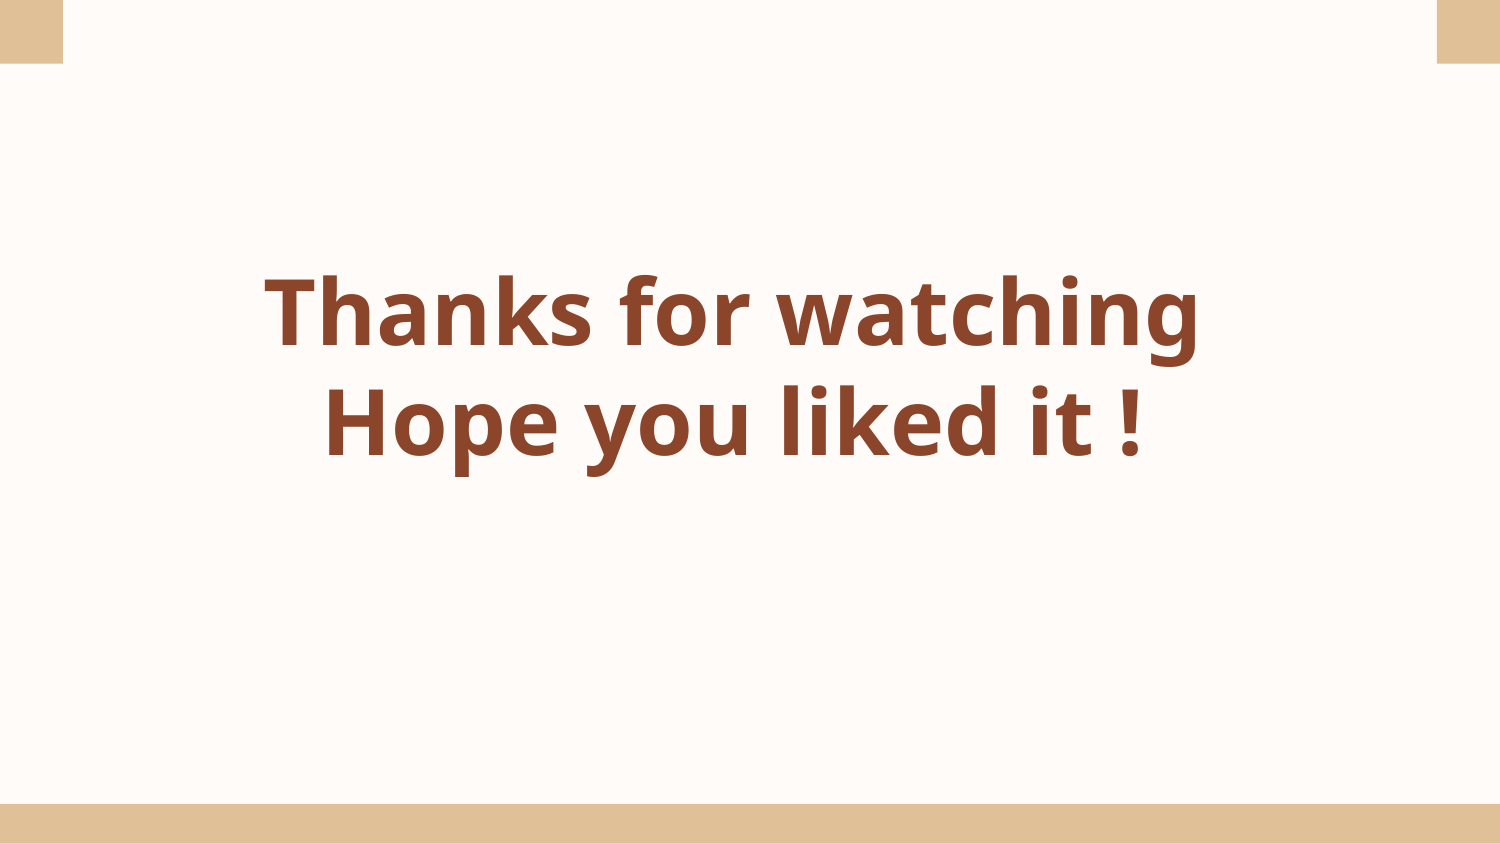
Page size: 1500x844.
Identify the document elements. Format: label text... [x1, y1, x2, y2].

subtitle Thanks for watching Hope you liked it ! [29, 63, 1437, 763]
text_box [1436, 0, 1500, 64]
